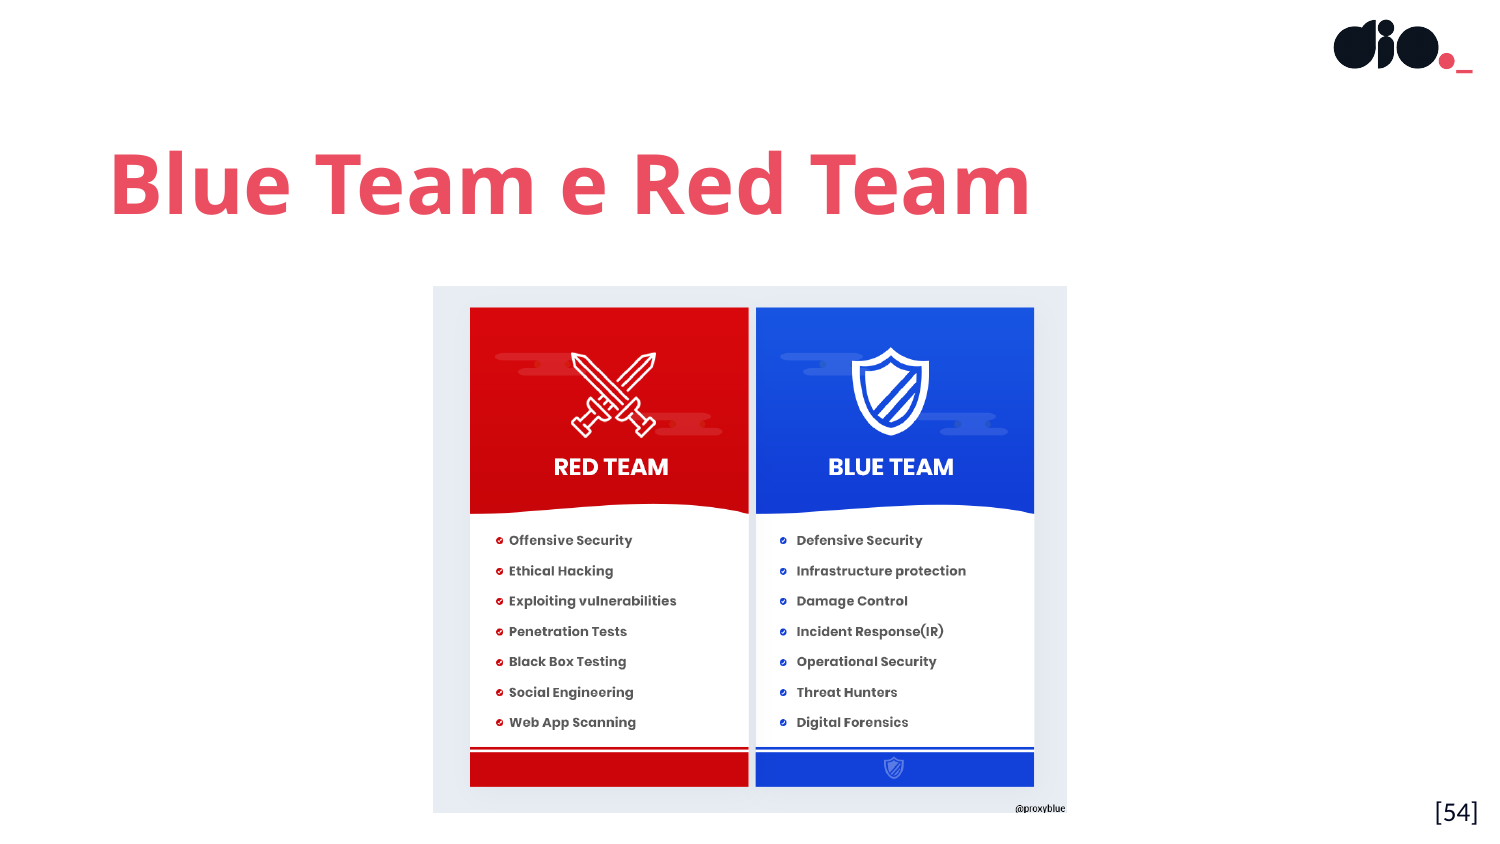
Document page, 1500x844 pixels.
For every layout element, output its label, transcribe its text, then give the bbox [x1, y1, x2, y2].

picture [433, 285, 1067, 813]
text_box Blue Team e Red Team [92, 104, 1408, 243]
slide_number [54] [1403, 779, 1494, 844]
picture [1333, 19, 1473, 74]
